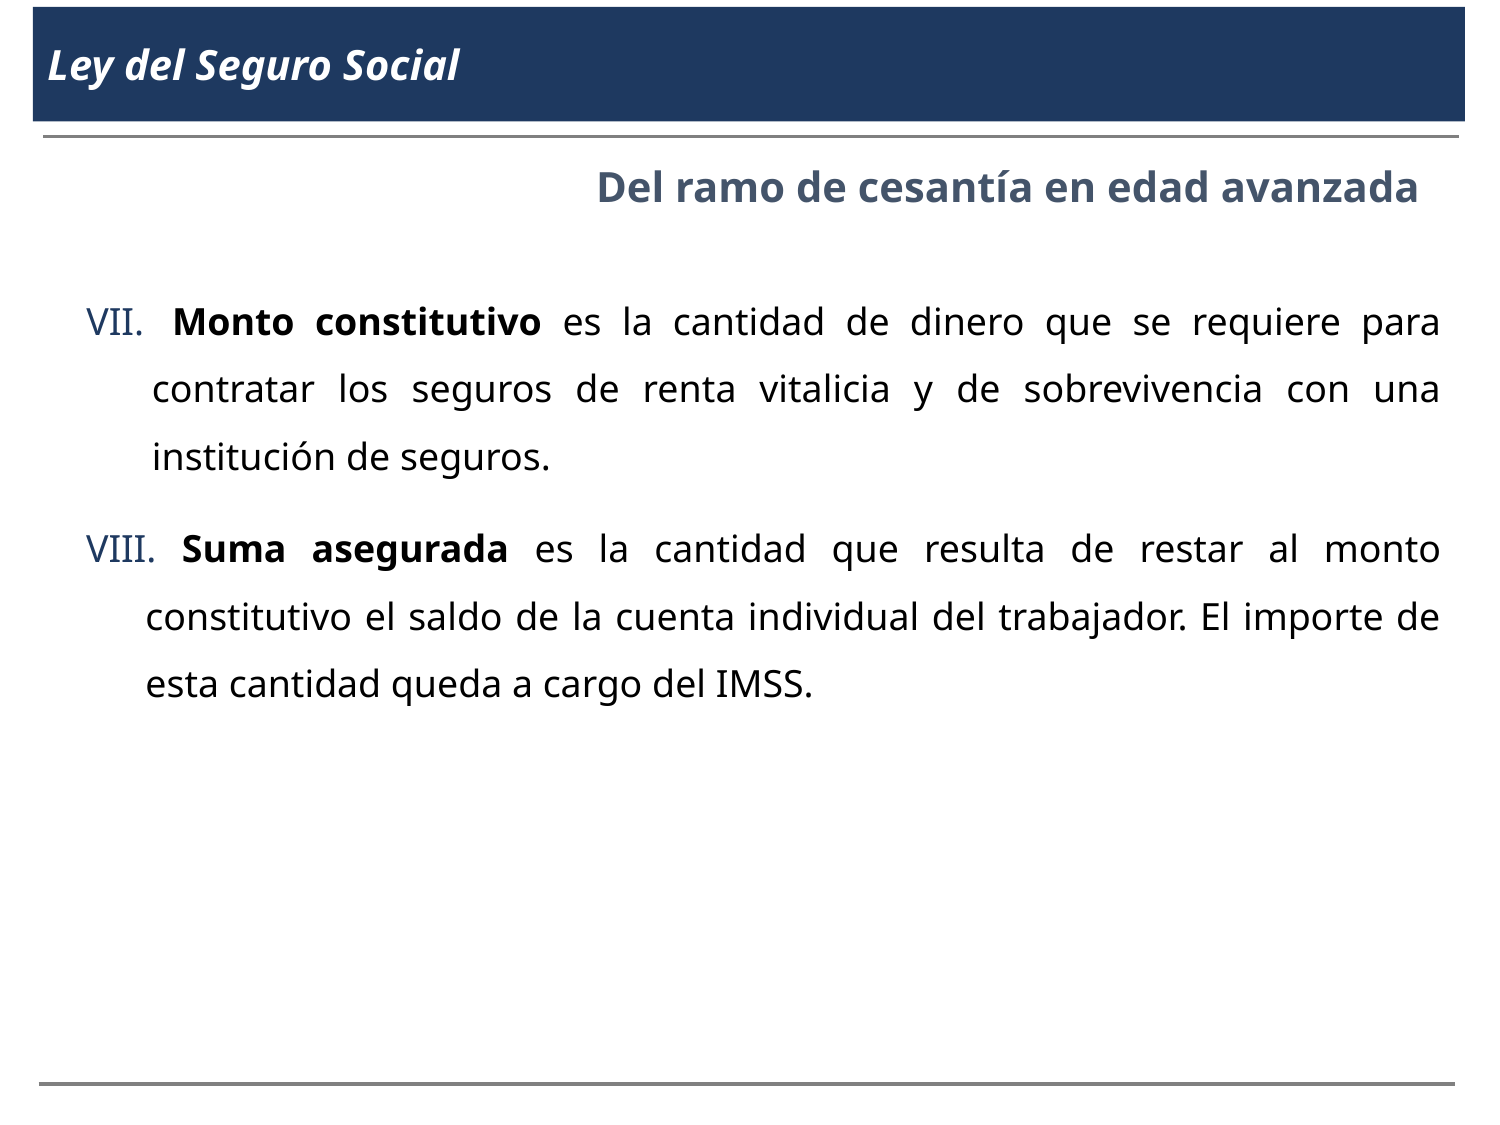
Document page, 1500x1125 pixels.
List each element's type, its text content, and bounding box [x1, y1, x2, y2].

text_box Del ramo de cesantía en edad avanzada [122, 153, 1436, 225]
text_box Ley del Seguro Social [32, 6, 1465, 122]
text_box Monto constitutivo es la cantidad de dinero que se requiere para contratar los seguros de renta vitalicia y de sobrevivencia con una institución de seguros. Suma asegurada es la cantidad que resulta de restar al monto constitutivo el saldo de la cuenta individual del trabajador. El importe de esta cantidad queda a cargo del IMSS. [41, 267, 1457, 1081]
